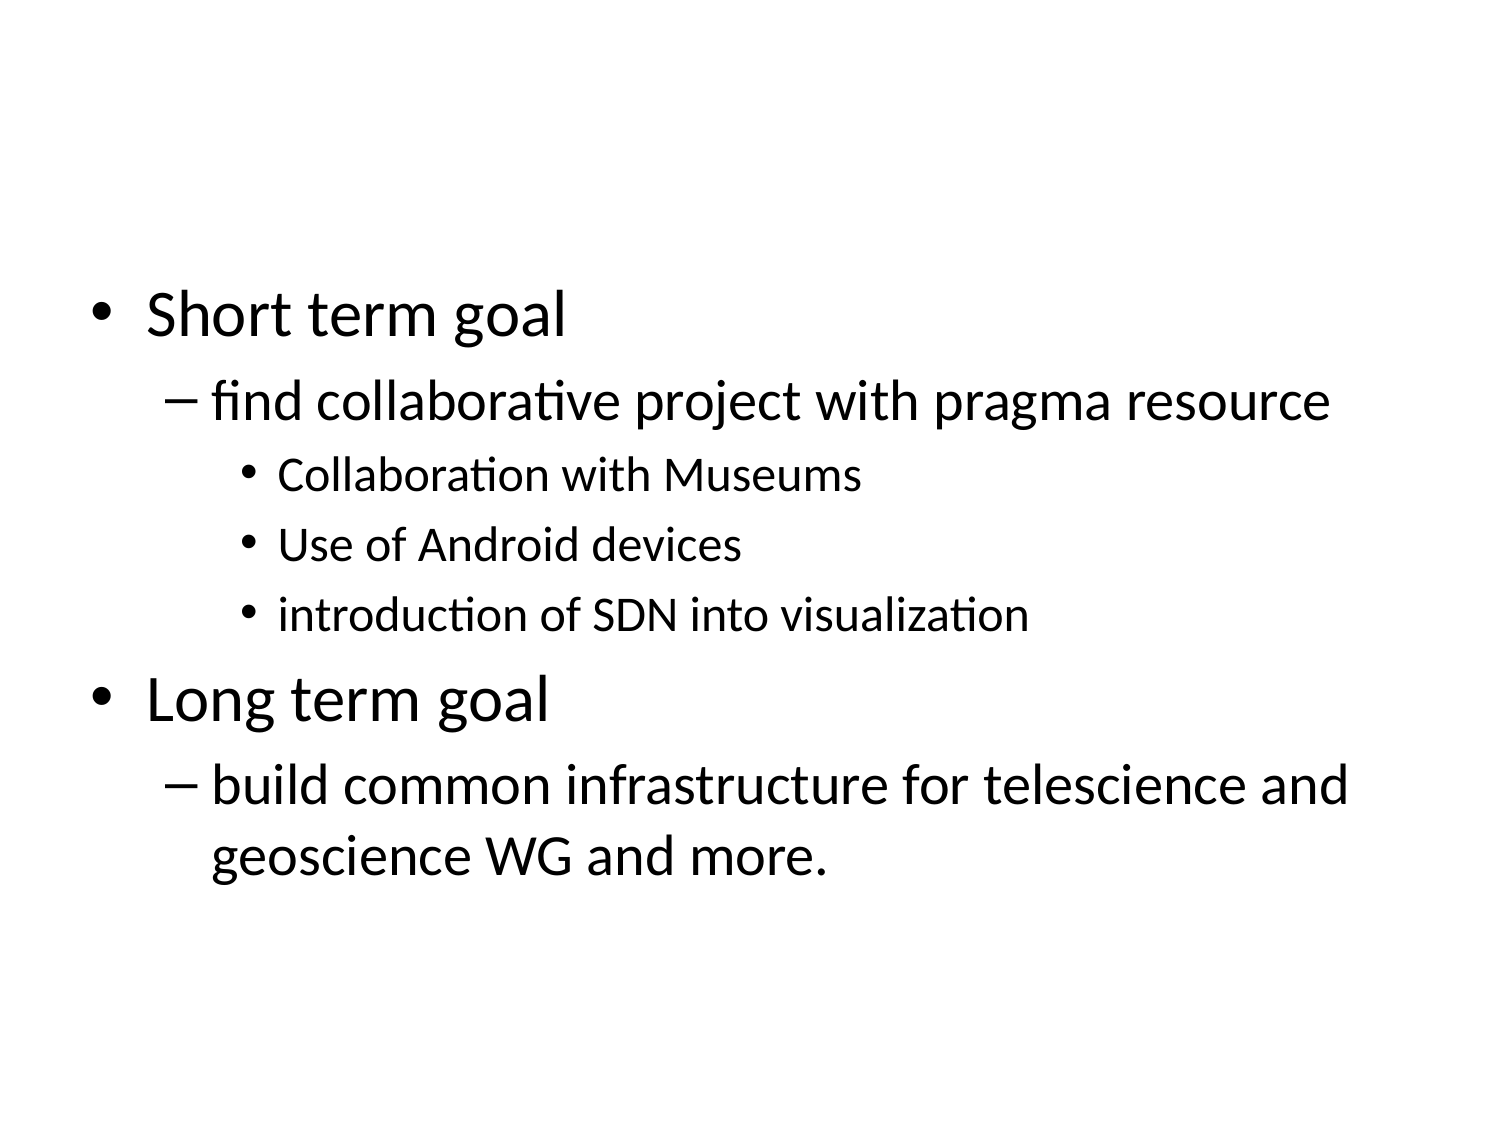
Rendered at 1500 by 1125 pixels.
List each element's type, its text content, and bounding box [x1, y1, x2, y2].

list Short term goal find collaborative project with pragma resource Collaboration with Museums Use of Android devices introduction of SDN into visualization Long term goal build common infrastructure for telescience and geoscience WG and more. [75, 262, 1425, 1005]
